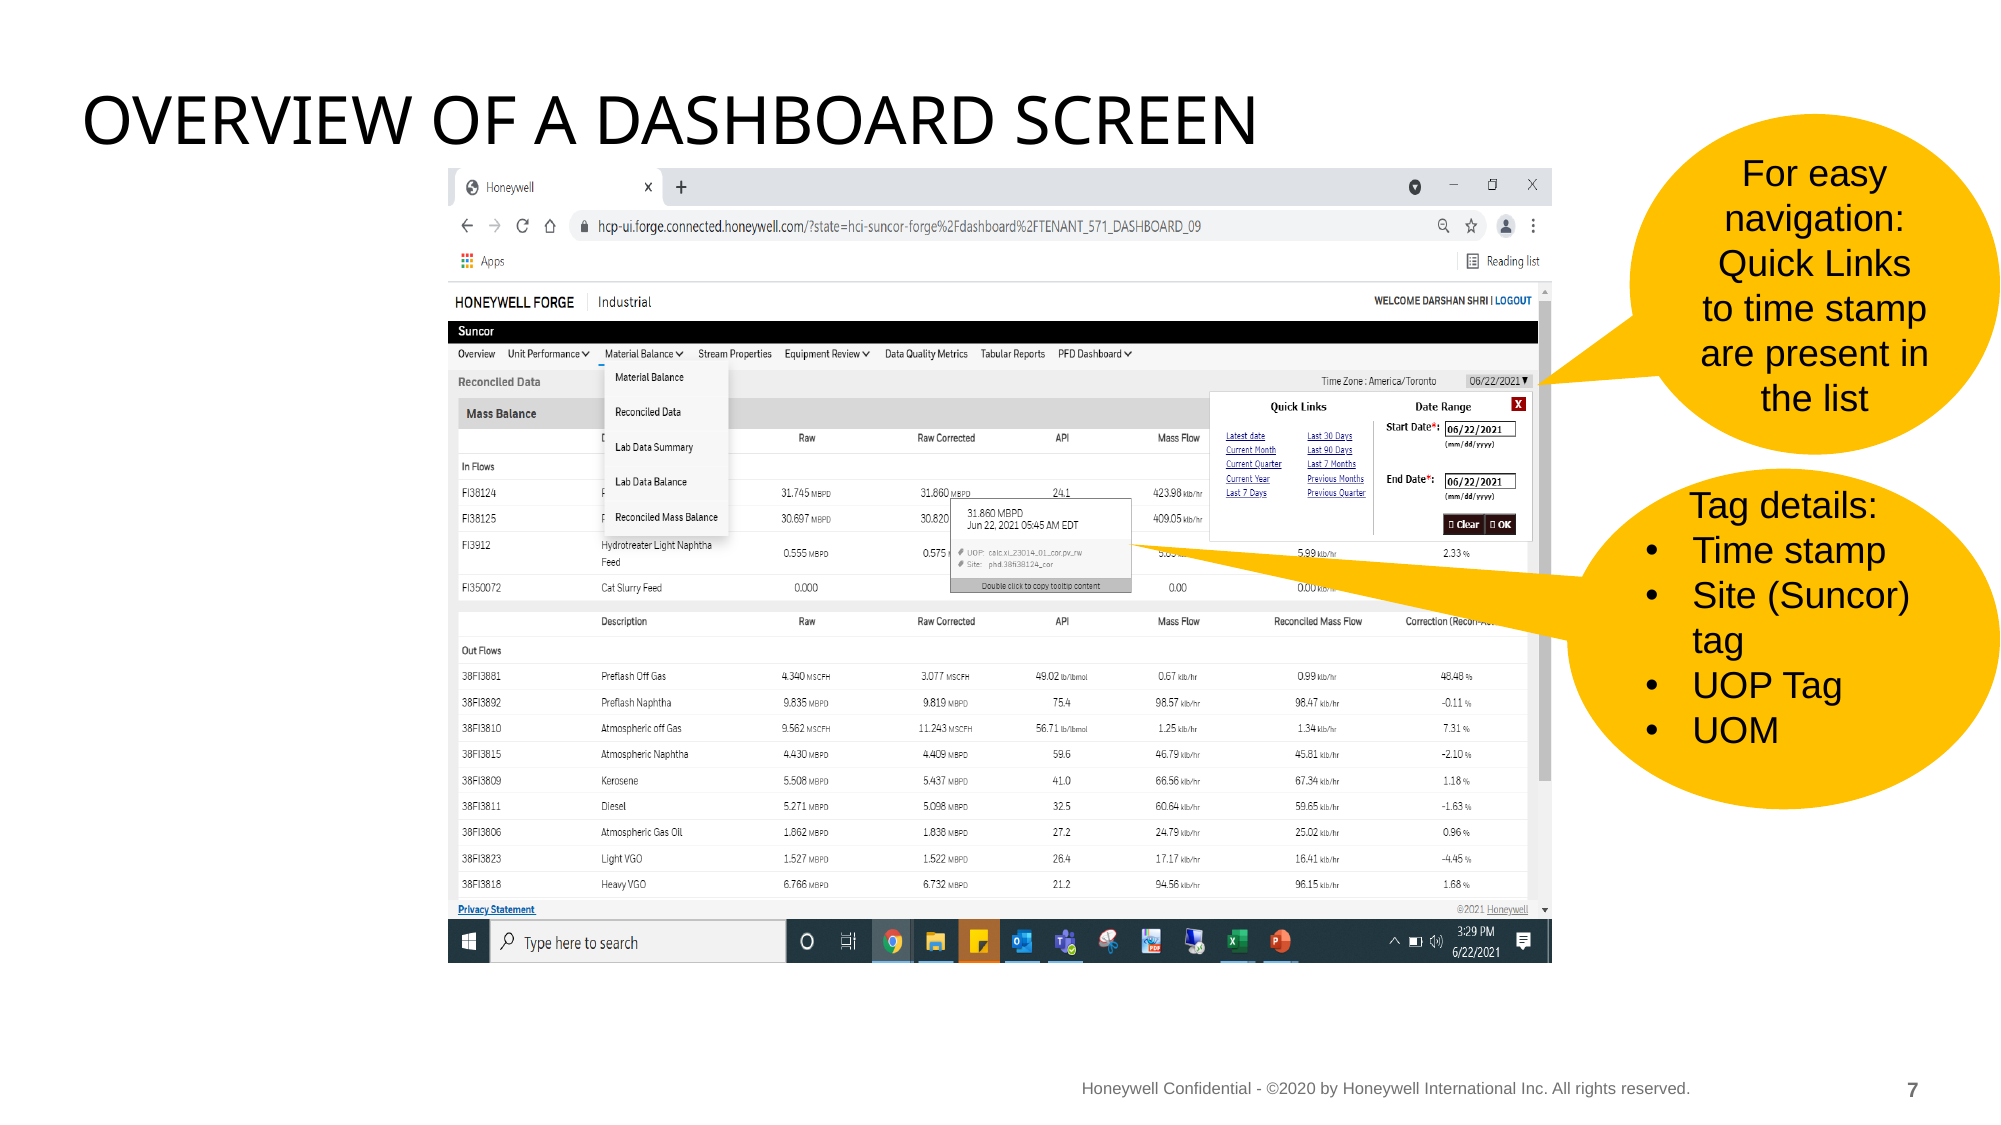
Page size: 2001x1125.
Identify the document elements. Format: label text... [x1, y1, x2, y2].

text_box For easy navigation: Quick Links to time stamp are present in the list [1552, 112, 2000, 456]
text_box Tag details: Time stamp Site (Suncor) tag UOP Tag UOM [1552, 467, 2000, 811]
title Overview of a dashboard screen [81, 78, 1919, 147]
slide_number 6 [1837, 1062, 1919, 1102]
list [448, 168, 1552, 963]
